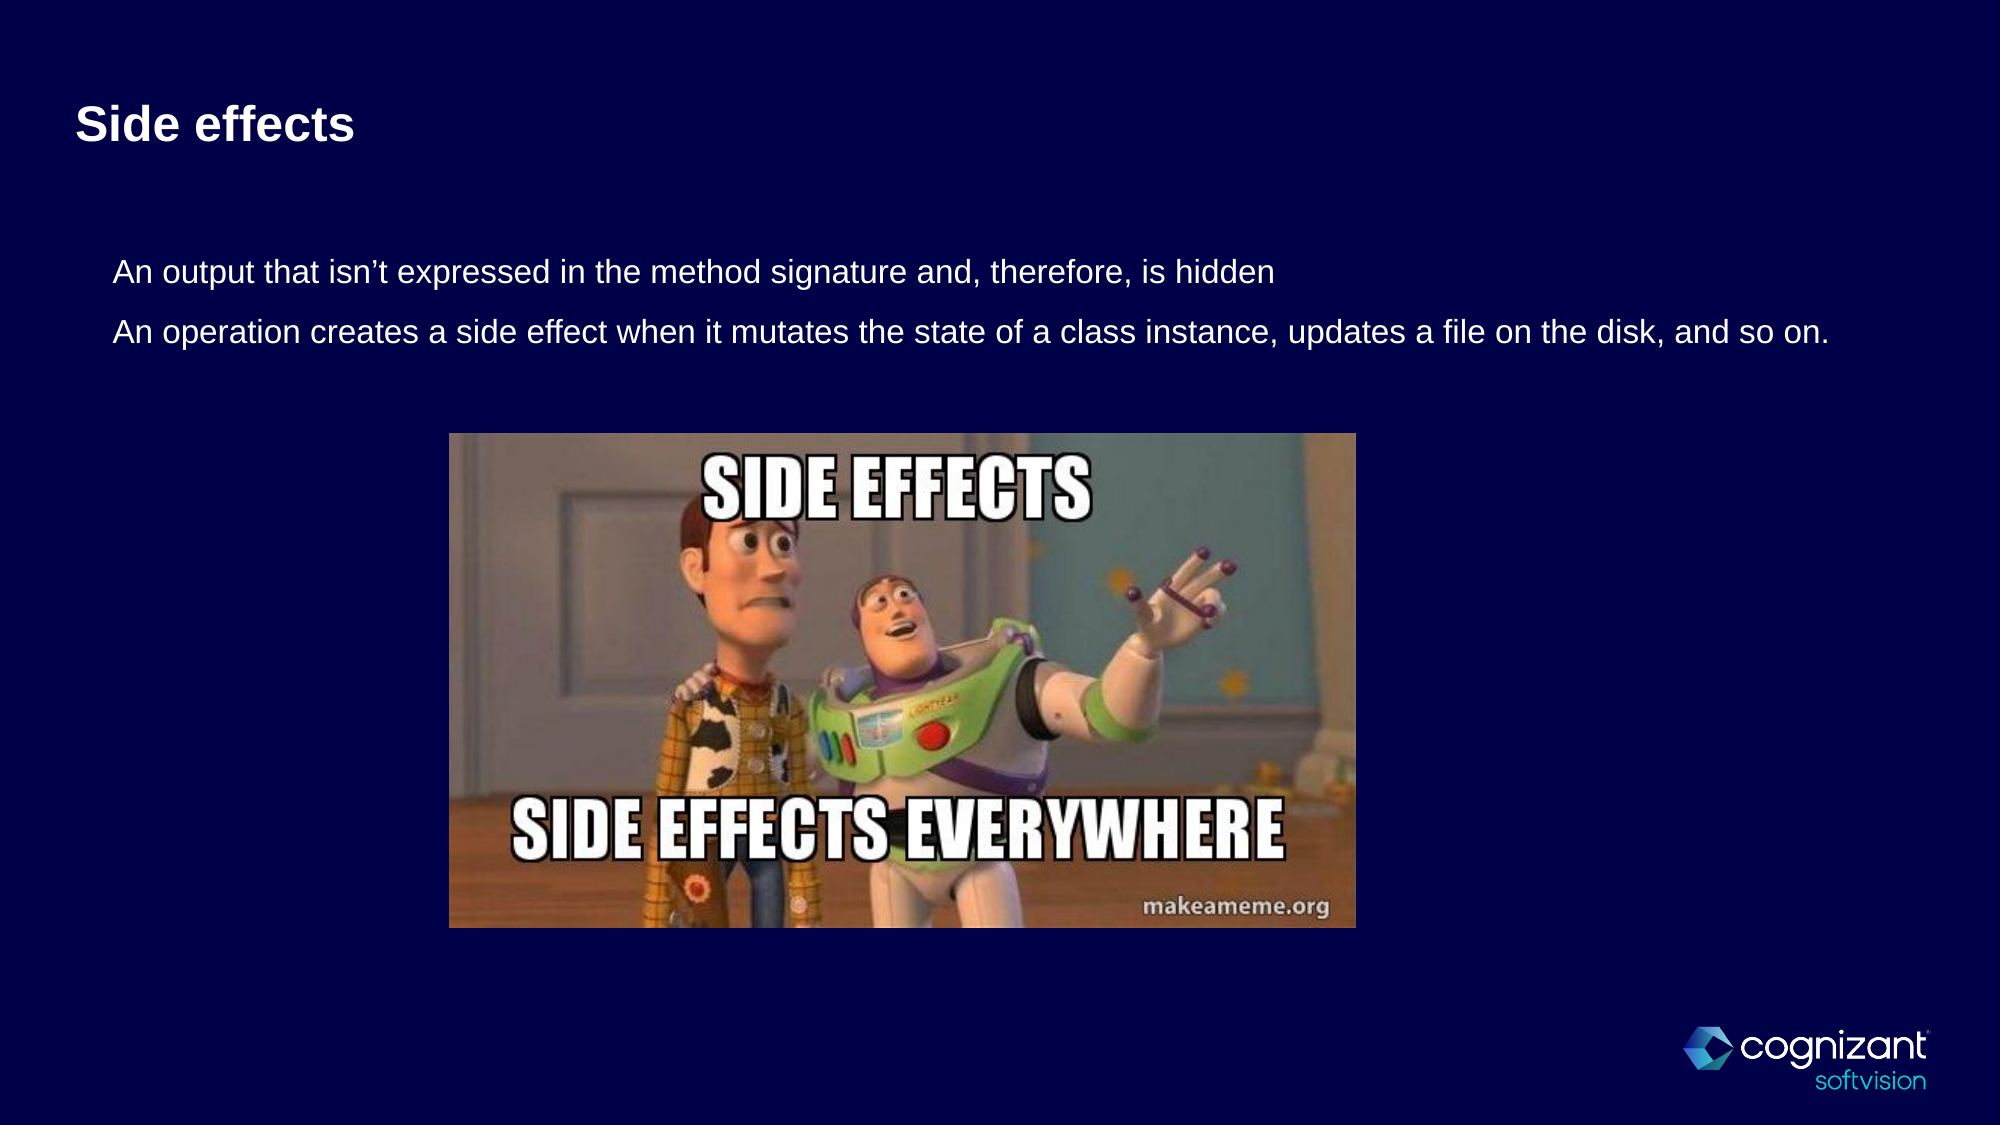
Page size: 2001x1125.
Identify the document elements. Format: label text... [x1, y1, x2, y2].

list An output that isn’t expressed in the method signature and, therefore, is hidden An operation creates a side effect when it mutates the state of a class instance, updates a file on the disk, and so on. [75, 249, 1848, 938]
picture [449, 433, 1356, 928]
picture [1663, 1005, 1949, 1110]
title Side effects [75, 91, 1848, 142]
